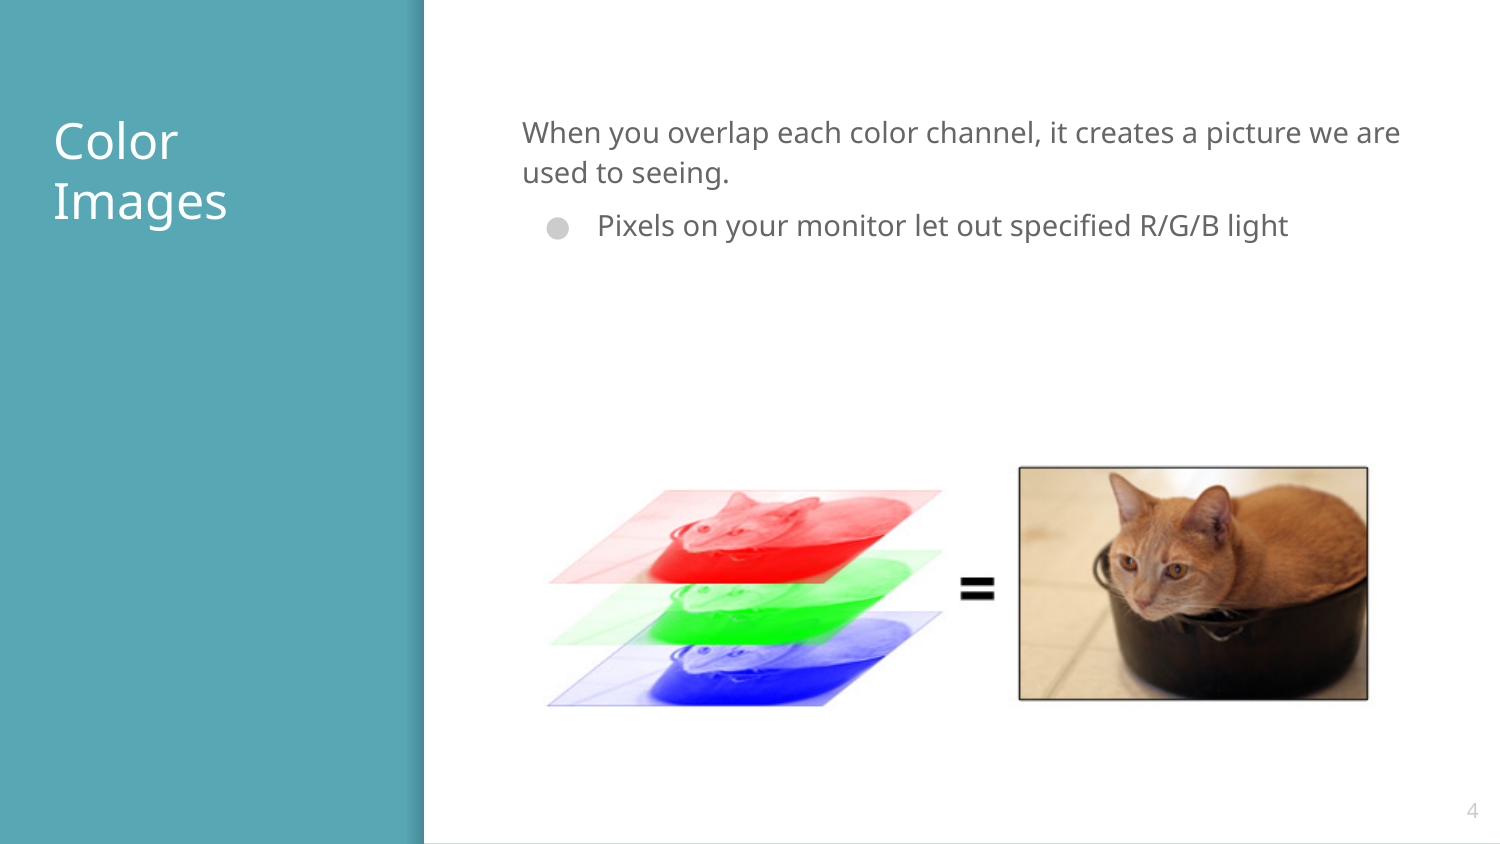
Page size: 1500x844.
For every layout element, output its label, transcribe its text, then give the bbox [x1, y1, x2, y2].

slide_number ‹#› [1403, 779, 1494, 844]
title Color Images [38, 94, 375, 748]
list When you overlap each color channel, it creates a picture we are used to seeing. Pixels on your monitor let out specified R/G/B light [506, 94, 1425, 425]
picture [506, 425, 1426, 748]
